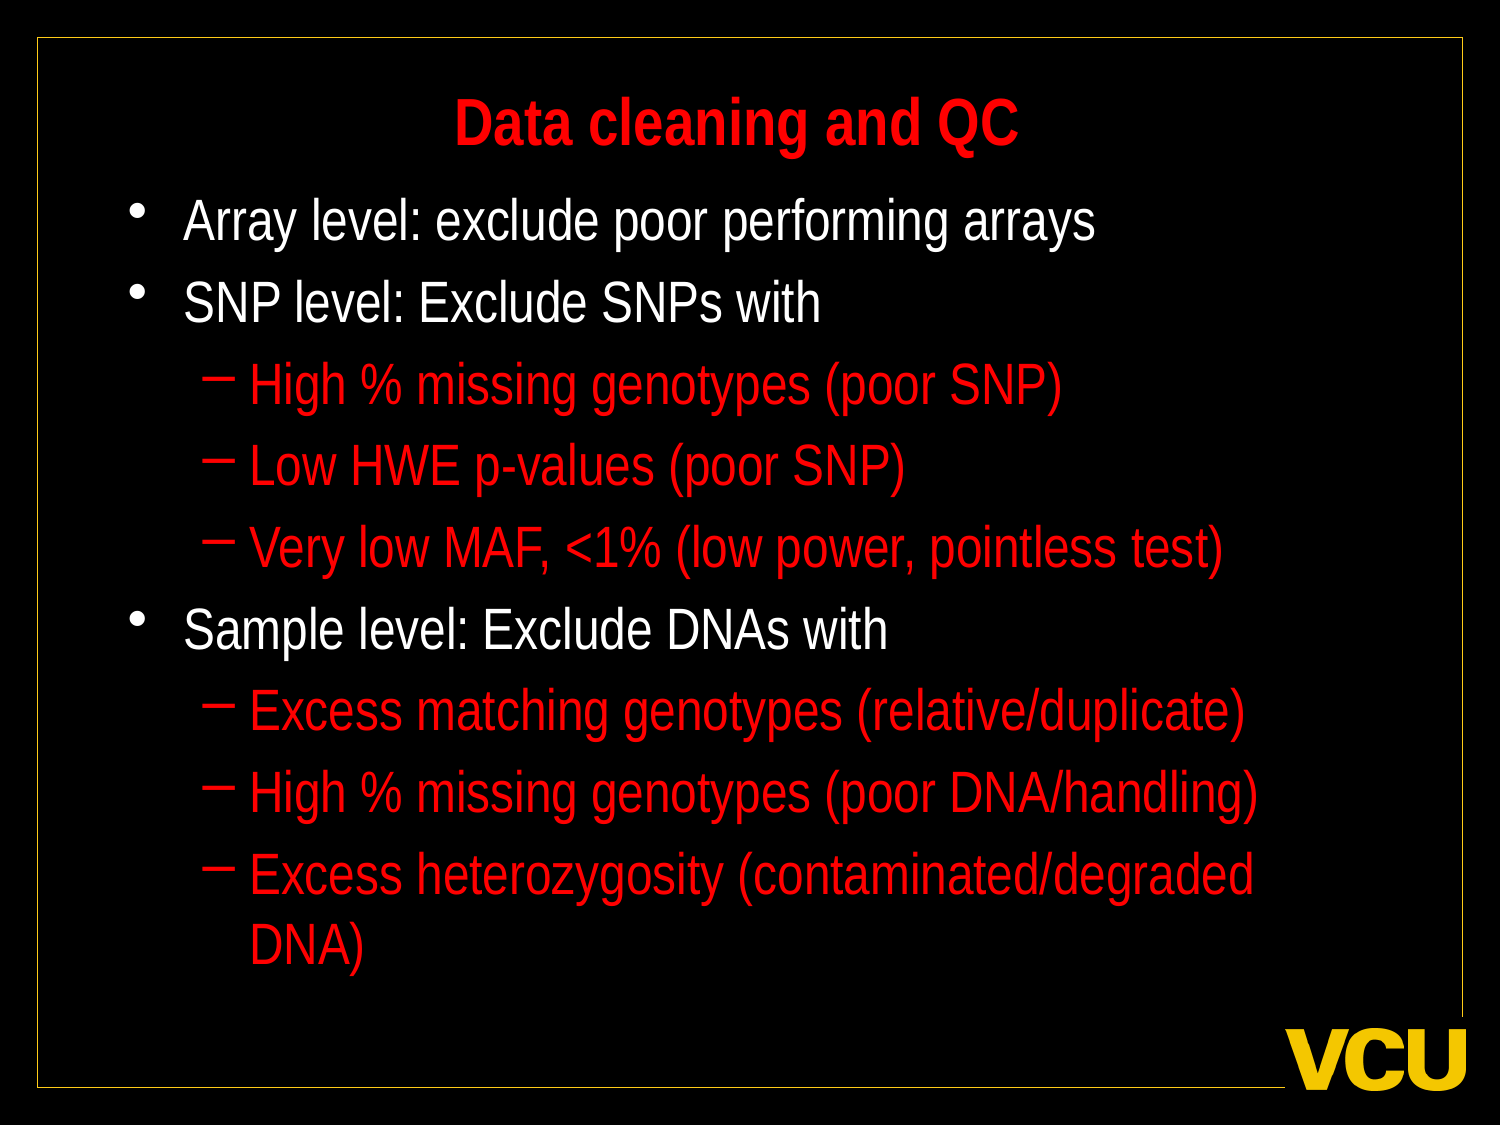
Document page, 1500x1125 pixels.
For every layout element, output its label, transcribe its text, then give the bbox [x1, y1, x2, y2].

title Data cleaning and QC [0, 62, 1475, 175]
list Array level: exclude poor performing arrays SNP level: Exclude SNPs with High % missing genotypes (poor SNP) Low HWE p-values (poor SNP) Very low MAF, <1% (low power, pointless test) Sample level: Exclude DNAs with Excess matching genotypes (relative/duplicate) High % missing genotypes (poor DNA/handling) Excess heterozygosity (contaminated/degraded DNA) [112, 174, 1388, 1063]
picture [1285, 1017, 1474, 1091]
